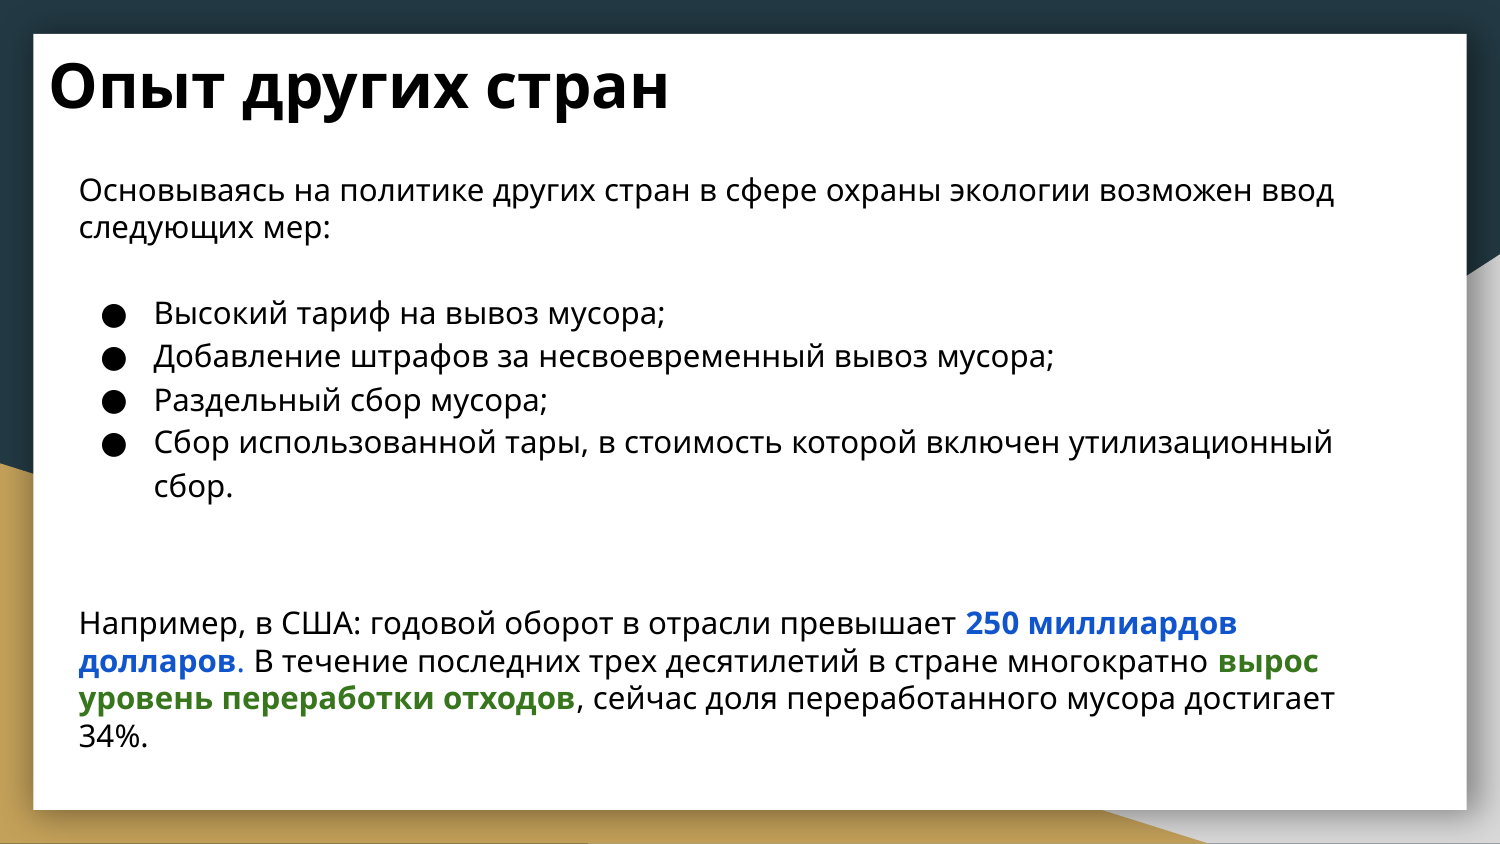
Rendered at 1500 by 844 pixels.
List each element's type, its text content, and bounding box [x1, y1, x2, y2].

text_box Основываясь на политике других стран в сфере охраны экологии возможен ввод следующих мер: Высокий тариф на вывоз мусора; Добавление штрафов за несвоевременный вывоз мусора; Раздельный сбор мусора; Сбор использованной тары, в стоимость которой включен утилизационный сбор. [63, 155, 1353, 519]
text_box Например, в США: годовой оборот в отрасли превышает 250 миллиардов долларов. В течение последних трех десятилетий в стране многократно вырос уровень переработки отходов, сейчас доля переработанного мусора достигает 34%. [63, 588, 1394, 769]
title Опыт других стран [33, 31, 1265, 140]
